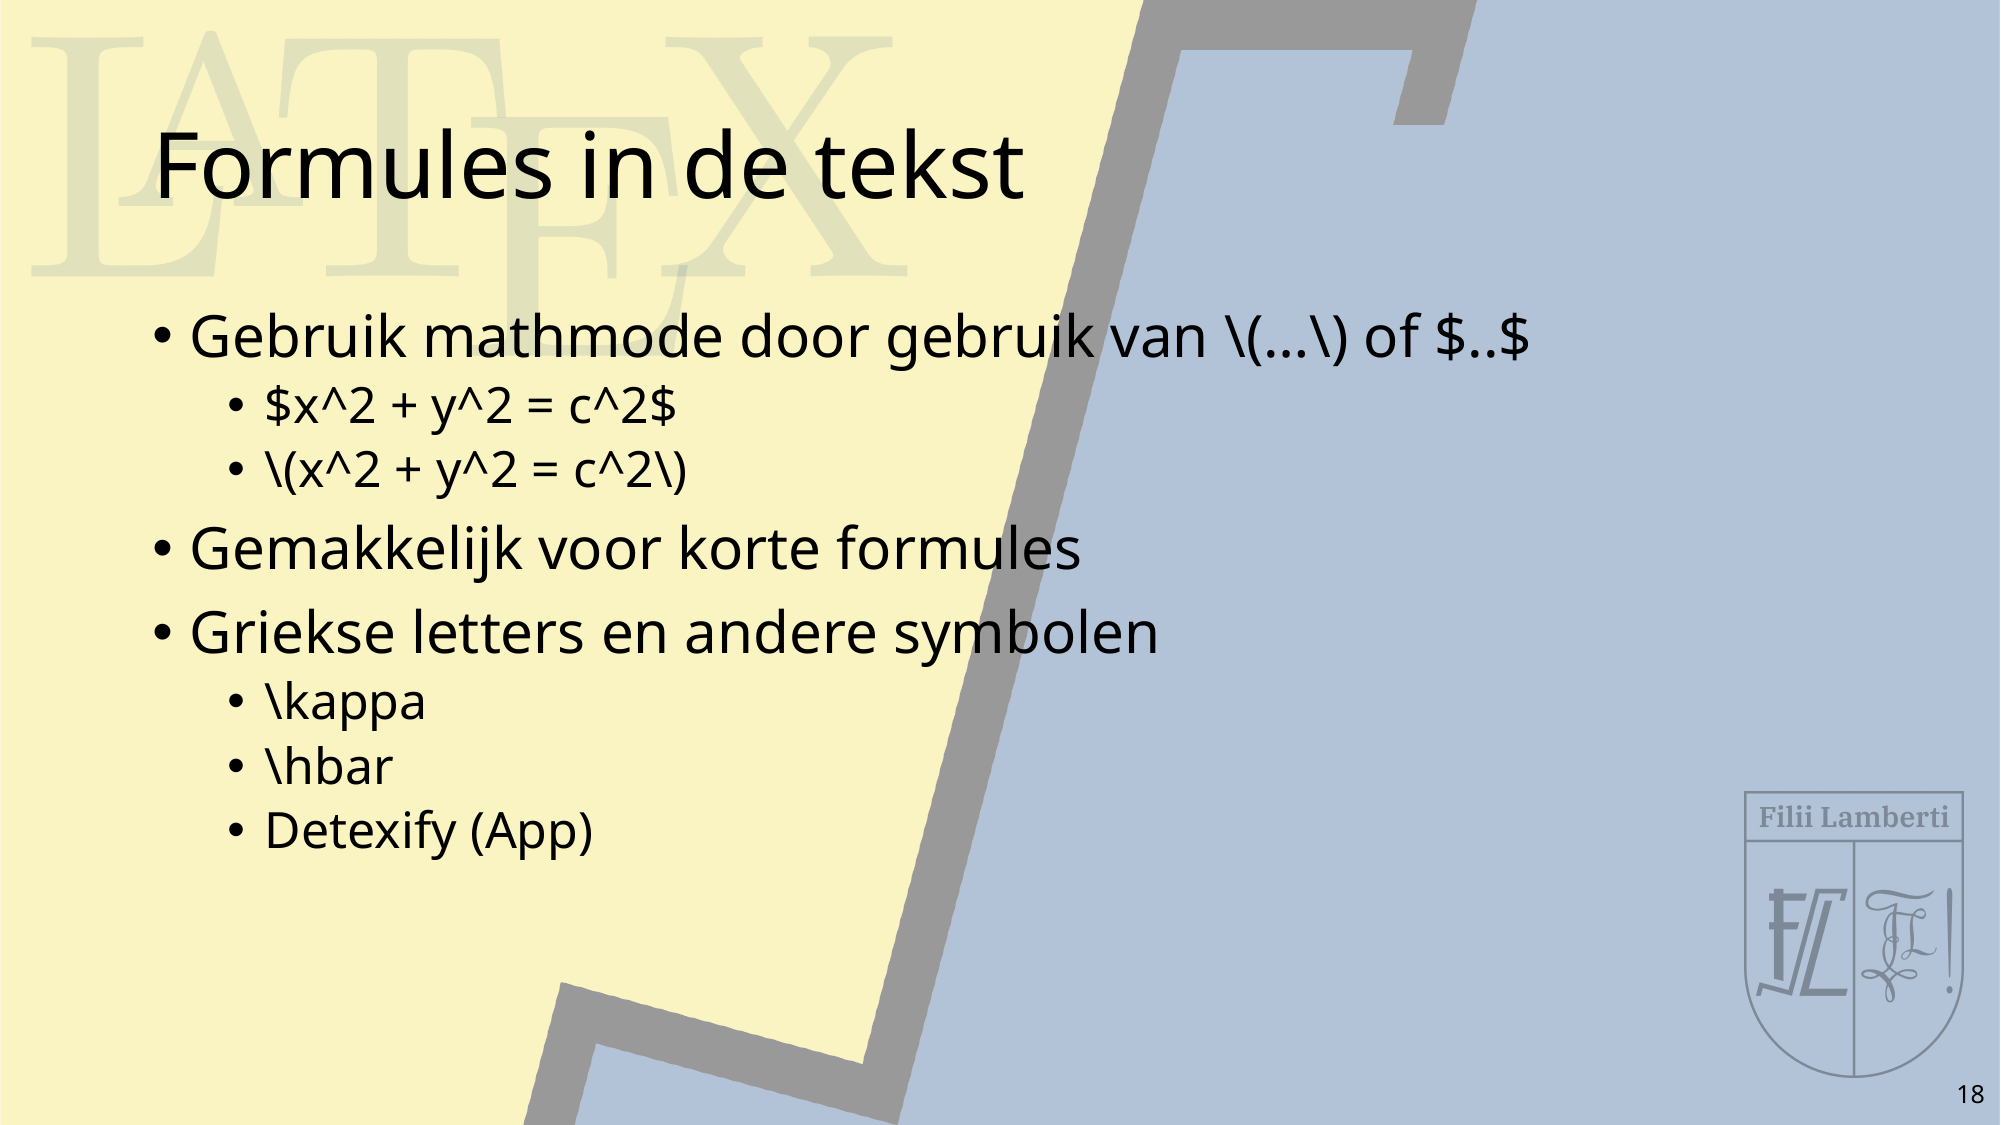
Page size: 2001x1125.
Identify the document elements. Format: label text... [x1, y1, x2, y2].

picture [0, 0, 2000, 1125]
title Formules in de tekst [137, 59, 1863, 278]
list Gebruik mathmode door gebruik van \(…\) of $..$ $x^2 + y^2 = c^2$ \(x^2 + y^2 = c^2\) Gemakkelijk voor korte formules Griekse letters en andere symbolen \kappa \hbar Detexify (App) [137, 299, 1863, 1014]
slide_number 18 [1550, 1065, 2000, 1125]
